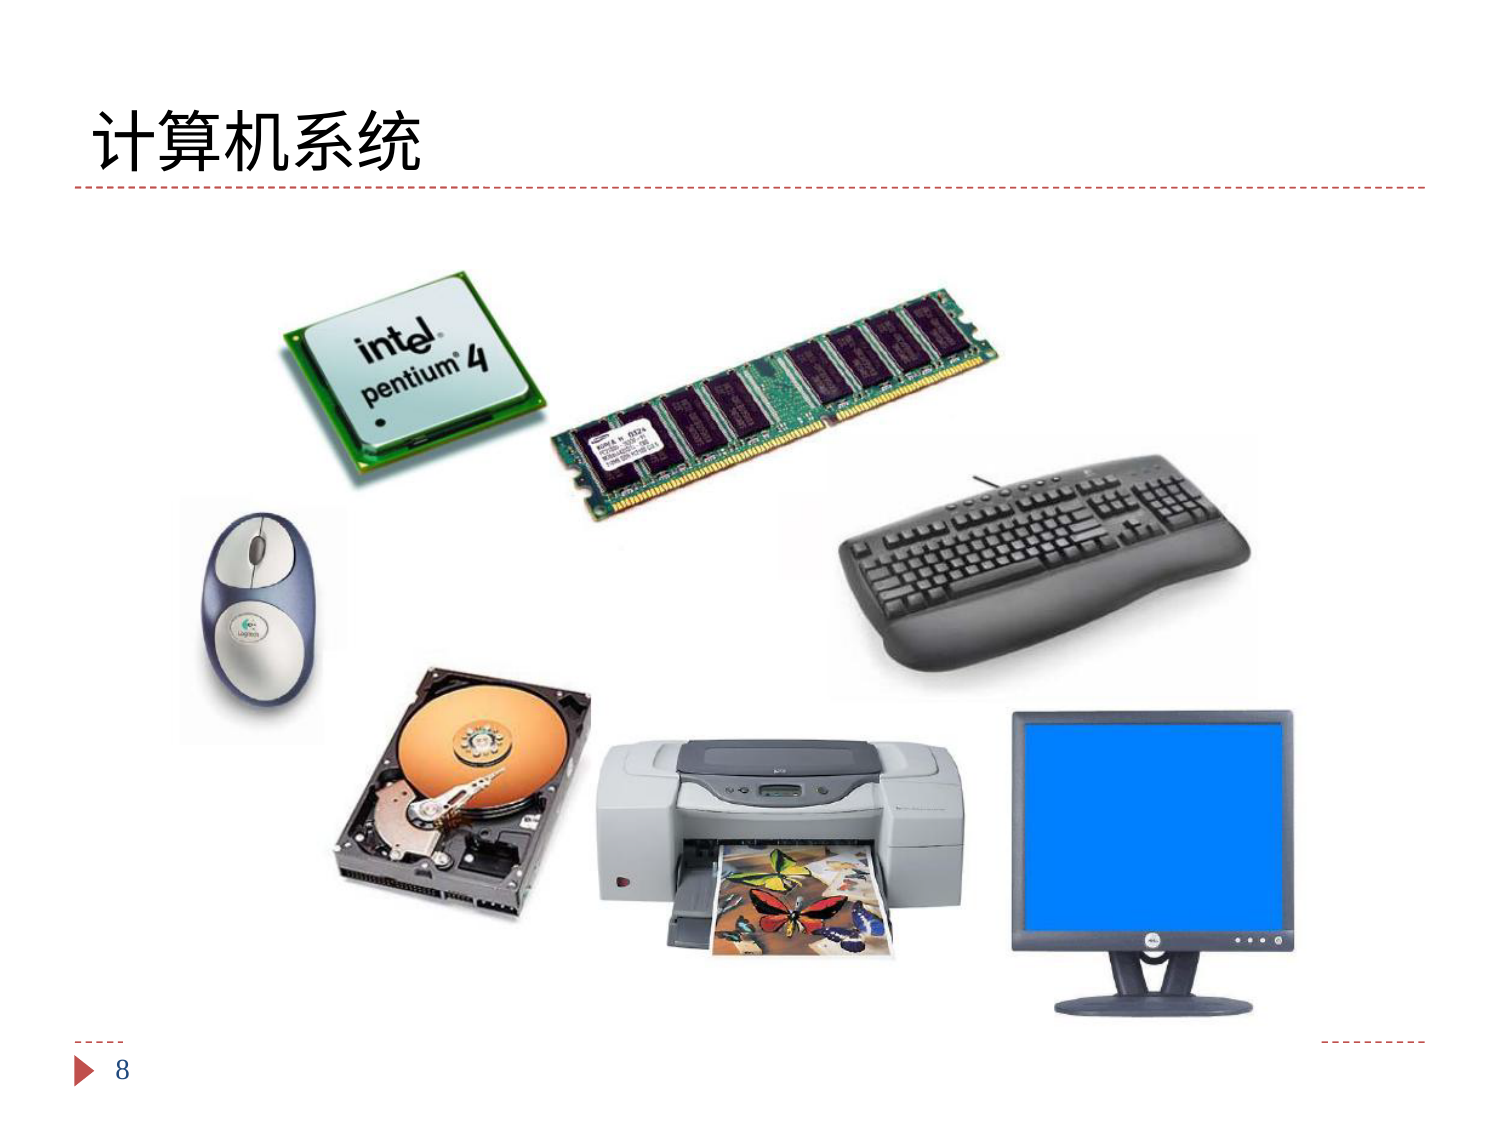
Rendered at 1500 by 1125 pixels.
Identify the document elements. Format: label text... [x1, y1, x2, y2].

slide_number 8 [100, 1042, 426, 1103]
title 计算机系统 [75, 24, 1425, 188]
picture [123, 250, 1321, 1043]
